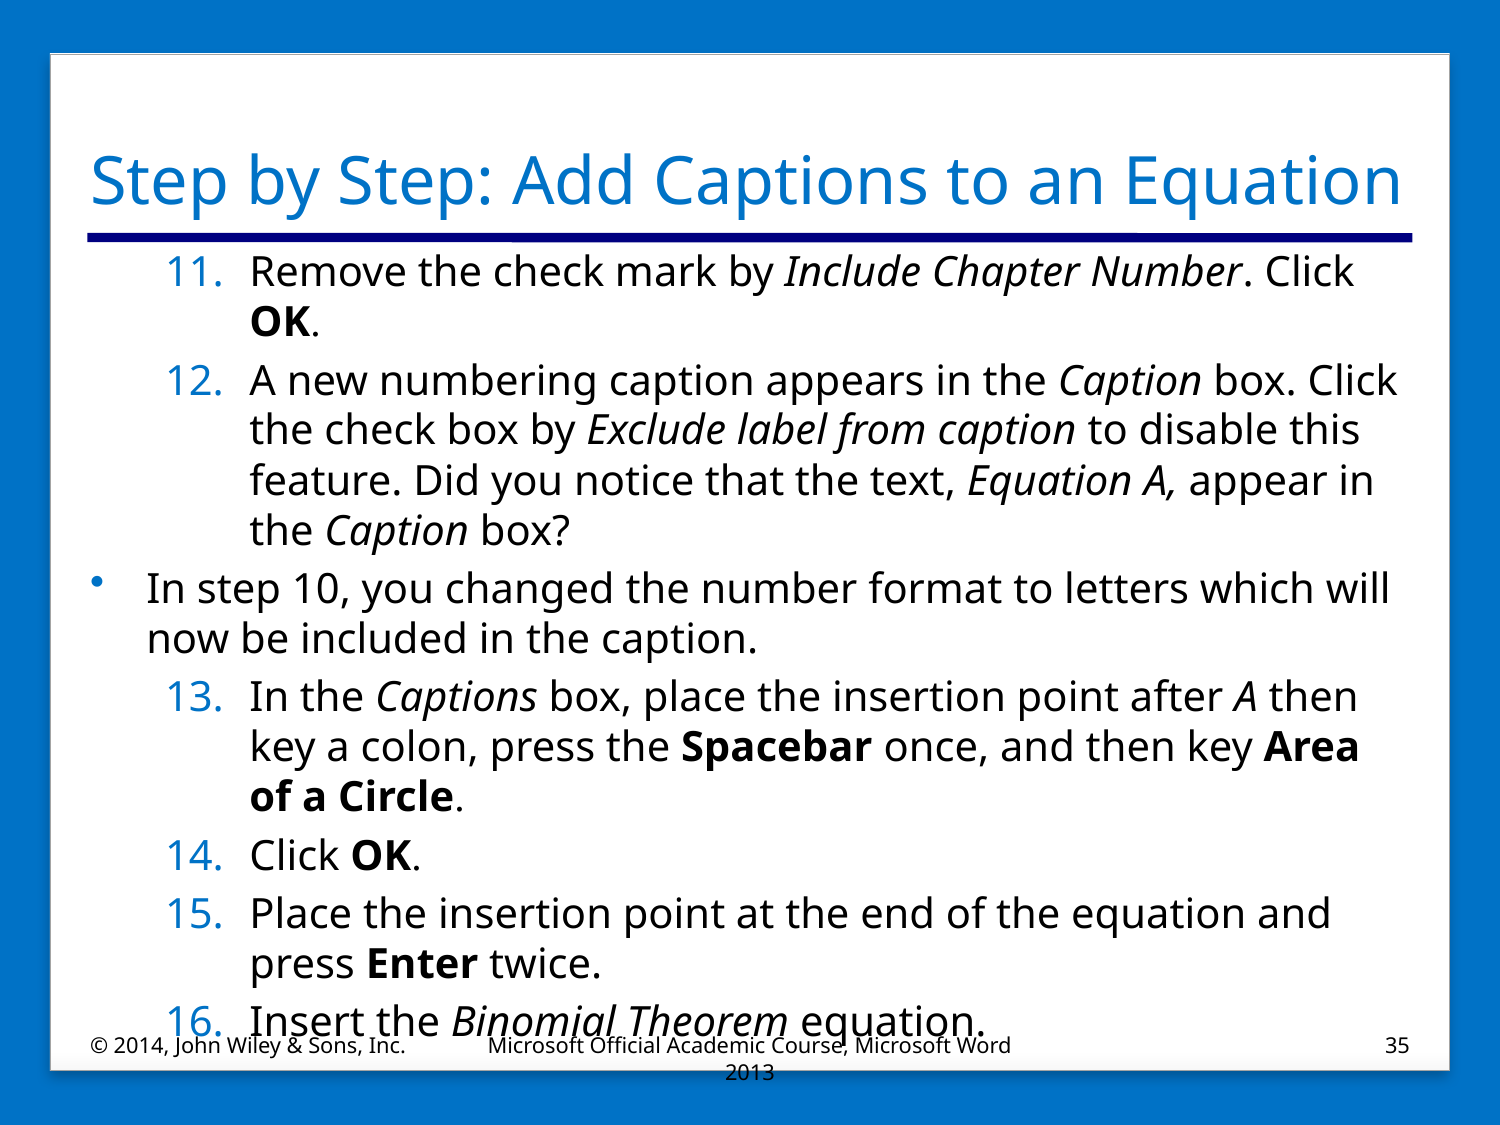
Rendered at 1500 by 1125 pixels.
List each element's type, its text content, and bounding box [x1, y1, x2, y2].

footer Microsoft Official Academic Course, Microsoft Word 2013 [449, 1024, 1051, 1103]
title Step by Step: Add Captions to an Equation [74, 74, 1426, 226]
slide_number 35 [1074, 1024, 1426, 1103]
list Remove the check mark by Include Chapter Number. Click OK. A new numbering caption appears in the Caption box. Click the check box by Exclude label from caption to disable this feature. Did you notice that the text, Equation A, appear in the Caption box? In step 10, you changed the number format to letters which will now be included in the caption. In the Captions box, place the insertion point after A then key a colon, press the Spacebar once, and then key Area of a Circle. Click OK. Place the insertion point at the end of the equation and press Enter twice. Insert the Binomial Theorem equation. [75, 237, 1425, 1063]
slide_number © 2014, John Wiley & Sons, Inc. [74, 1024, 426, 1103]
